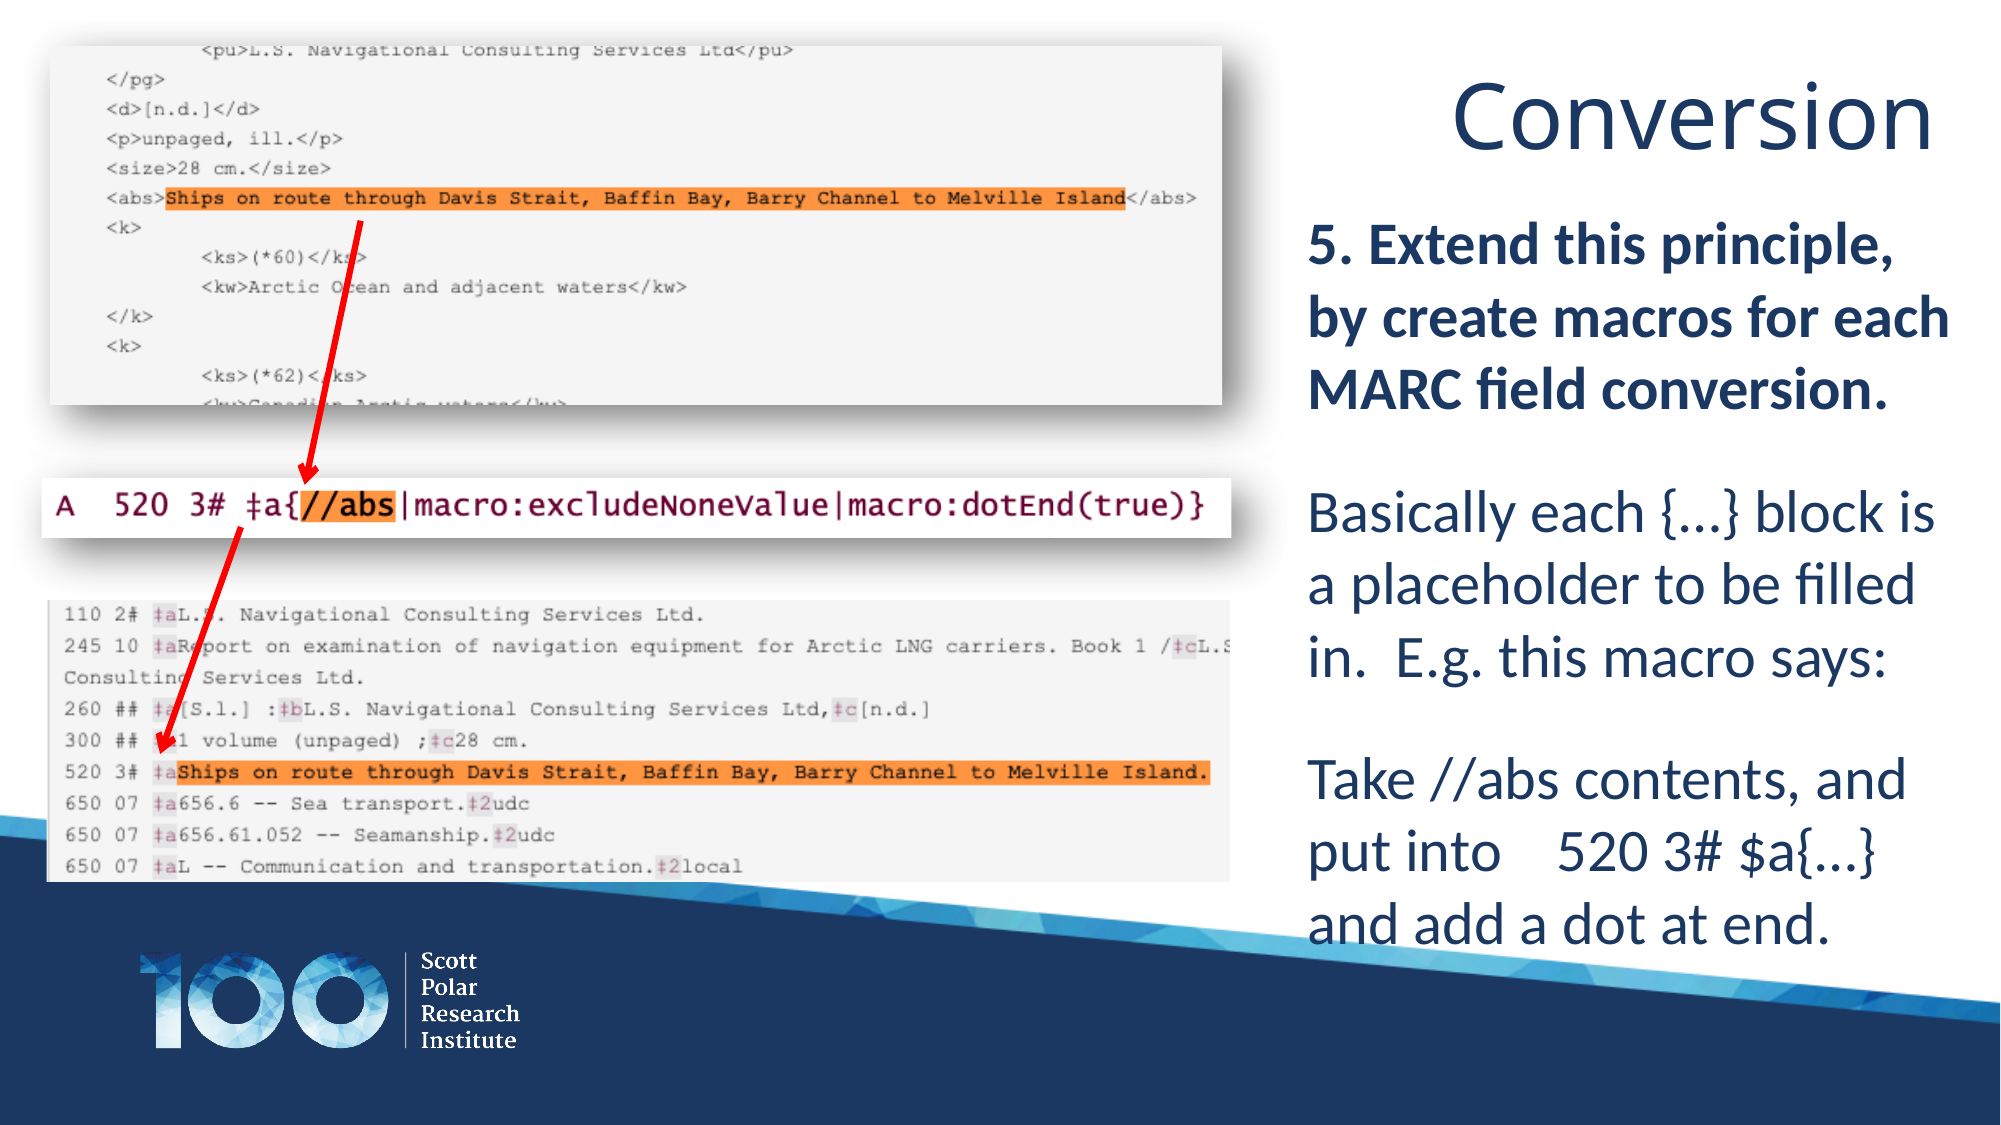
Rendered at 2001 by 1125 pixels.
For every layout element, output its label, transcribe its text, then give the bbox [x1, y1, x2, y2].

text_box 5. Extend this principle, by create macros for each MARC field conversion. Basically each {…} block is a placeholder to be filled in. E.g. this macro says: Take //abs contents, and put into 520 3# $a{…} and add a dot at end. [1293, 196, 1970, 1125]
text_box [160, 526, 241, 754]
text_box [304, 220, 361, 485]
picture [0, 0, 2001, 1125]
title Conversion [1330, 59, 1952, 181]
